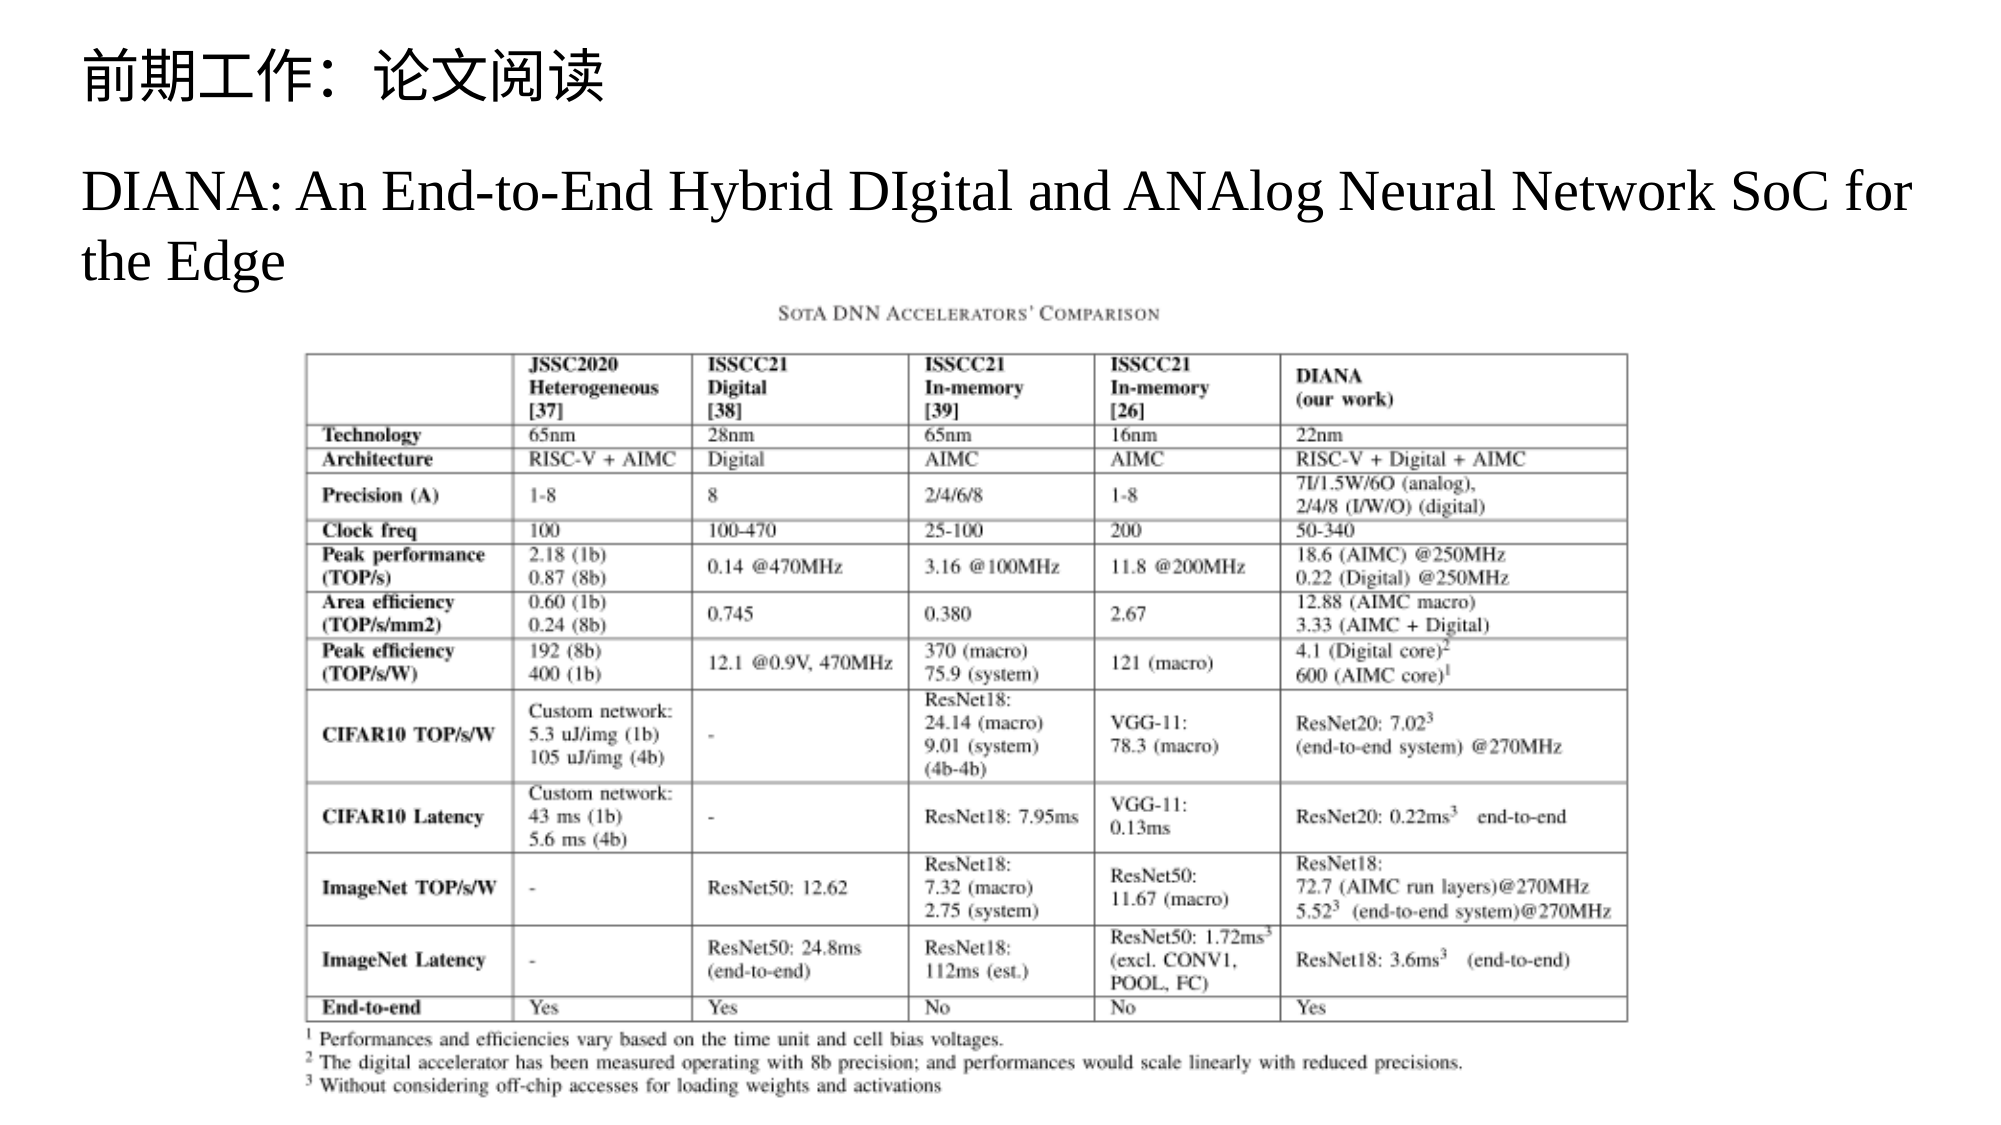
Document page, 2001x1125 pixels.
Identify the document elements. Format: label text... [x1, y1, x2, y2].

picture [293, 300, 1669, 1113]
text_box 前期工作：论文阅读 [66, 31, 1996, 117]
text_box DIANA: An End-to-End Hybrid DIgital and ANAlog Neural Network SoC for the Edge [66, 144, 1996, 300]
